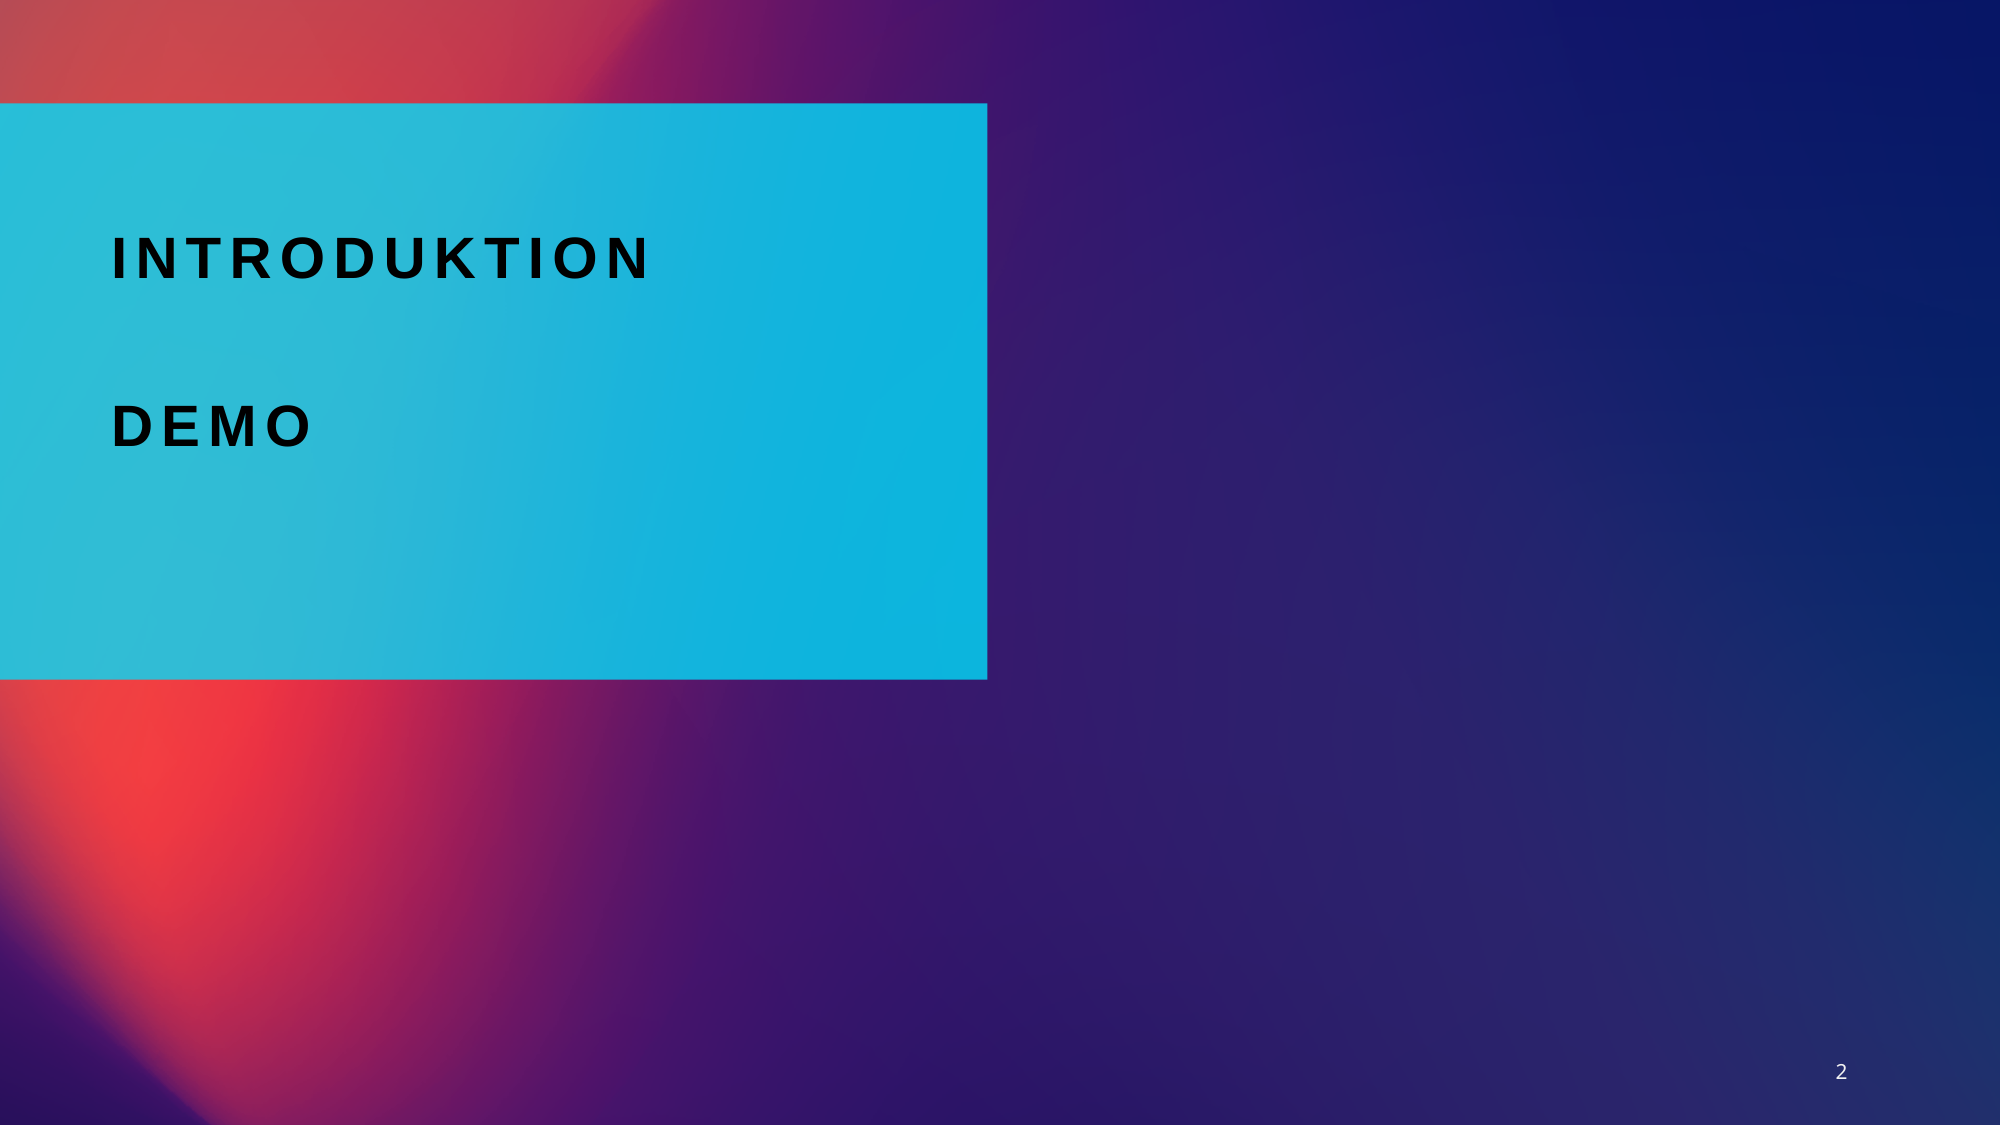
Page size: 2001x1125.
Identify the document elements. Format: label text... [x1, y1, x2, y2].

picture [0, 0, 2000, 1125]
slide_number 2 [1412, 1042, 1863, 1103]
title Introduktion Demo [0, 103, 988, 680]
